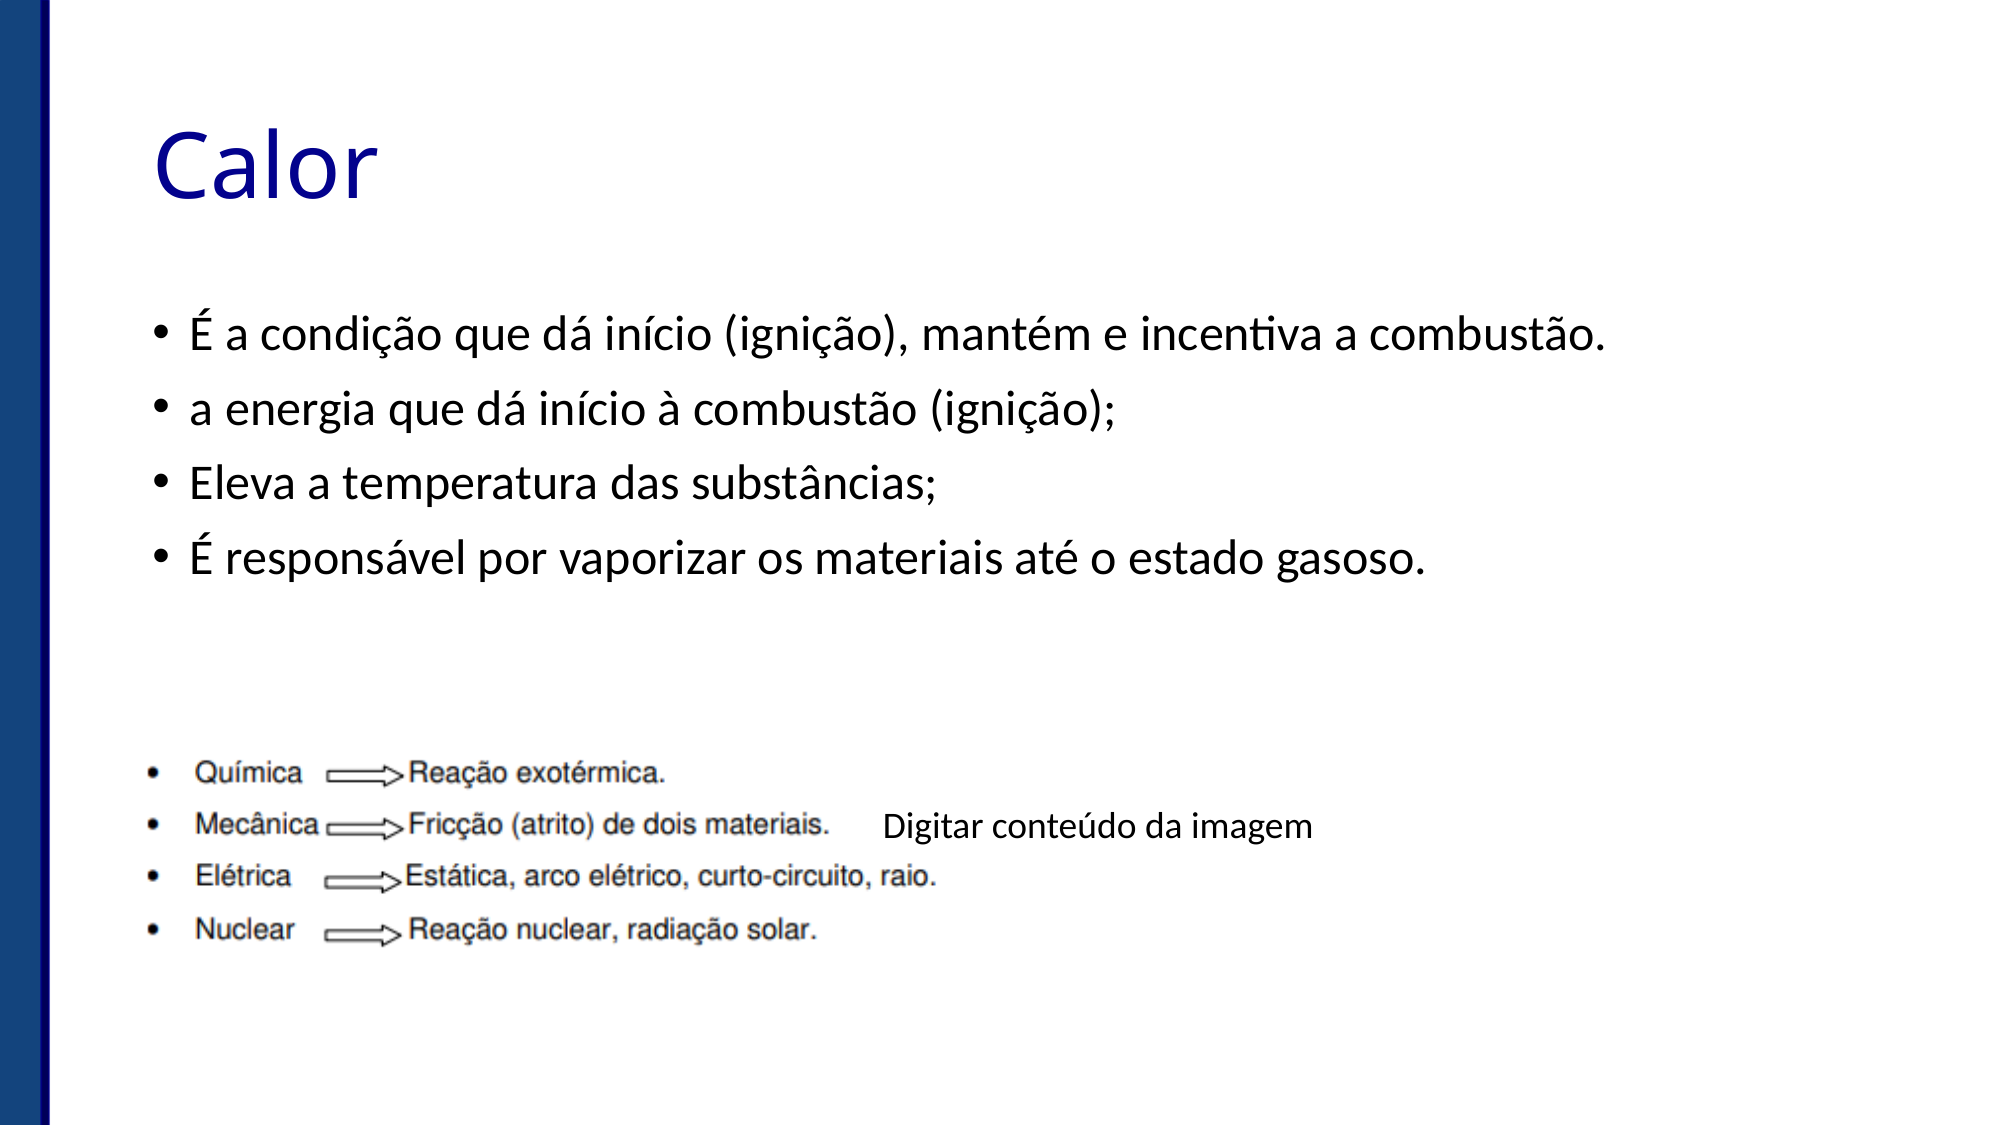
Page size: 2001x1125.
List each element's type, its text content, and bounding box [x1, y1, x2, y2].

picture [0, 0, 2001, 1125]
list É a condição que dá início (ignição), mantém e incentiva a combustão. a energia que dá início à combustão (ignição); Eleva a temperatura das substâncias; É responsável por vaporizar os materiais até o estado gasoso. [137, 299, 1863, 1014]
title Calor [137, 59, 1863, 278]
text_box Digitar conteúdo da imagem [1031, 793, 1330, 854]
